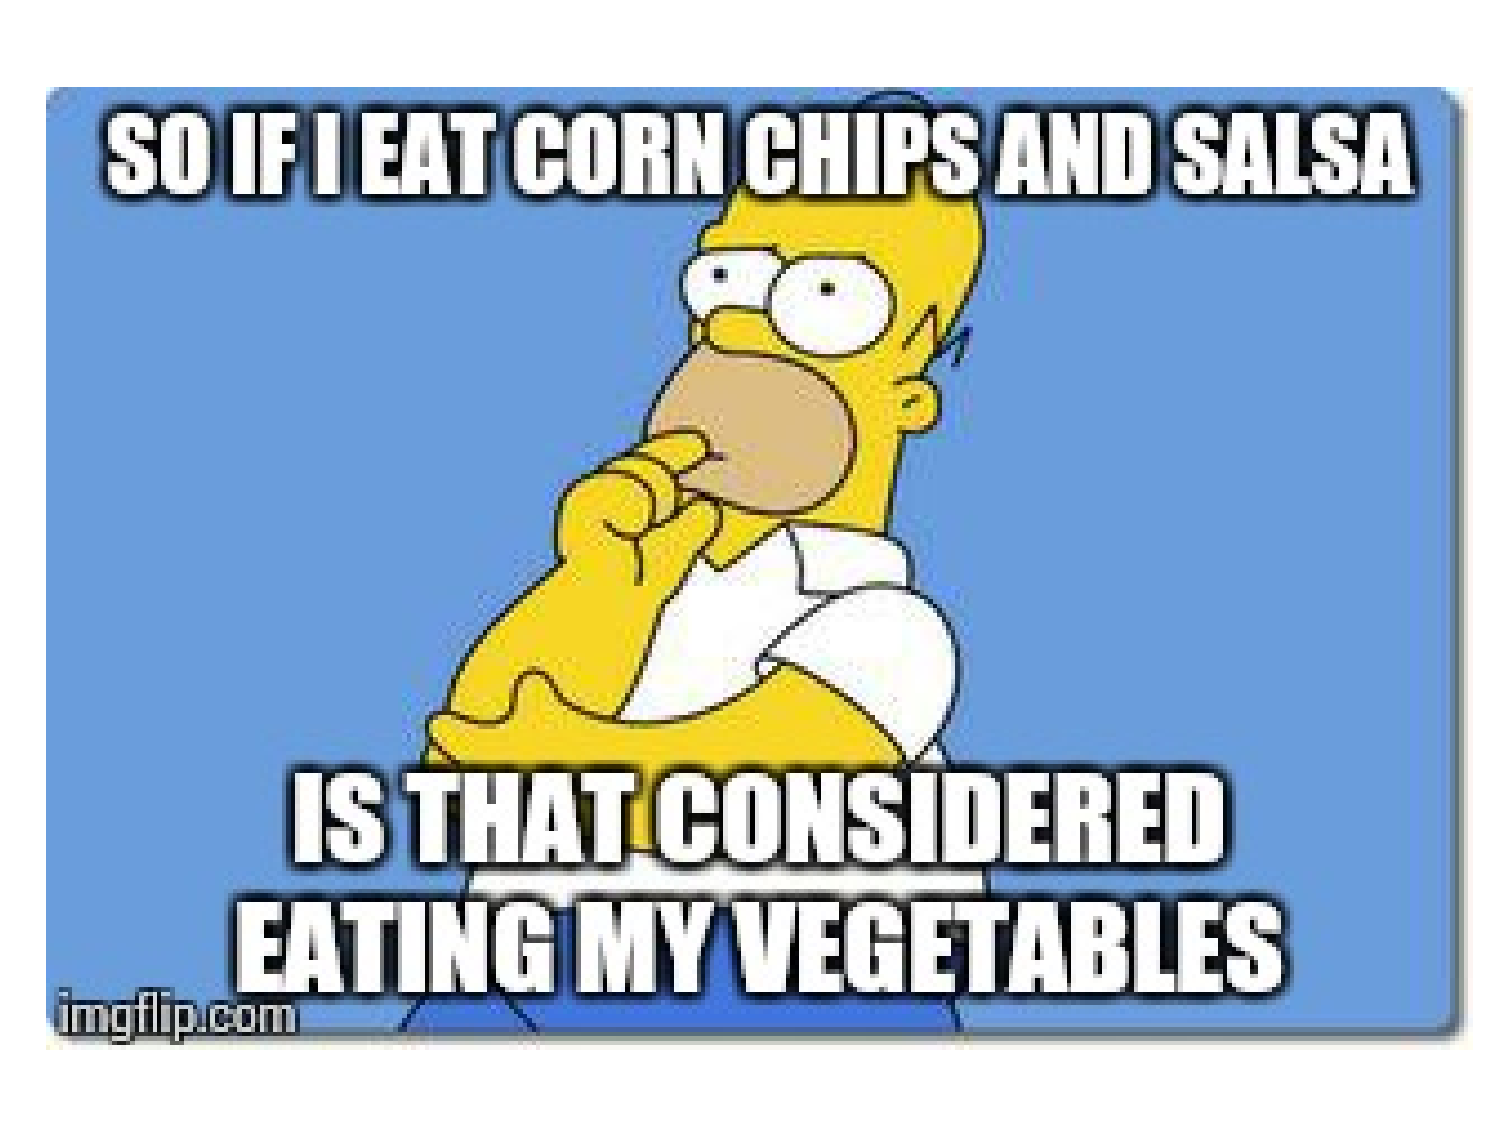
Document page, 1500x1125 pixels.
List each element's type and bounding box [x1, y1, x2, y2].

picture [45, 87, 1473, 1051]
